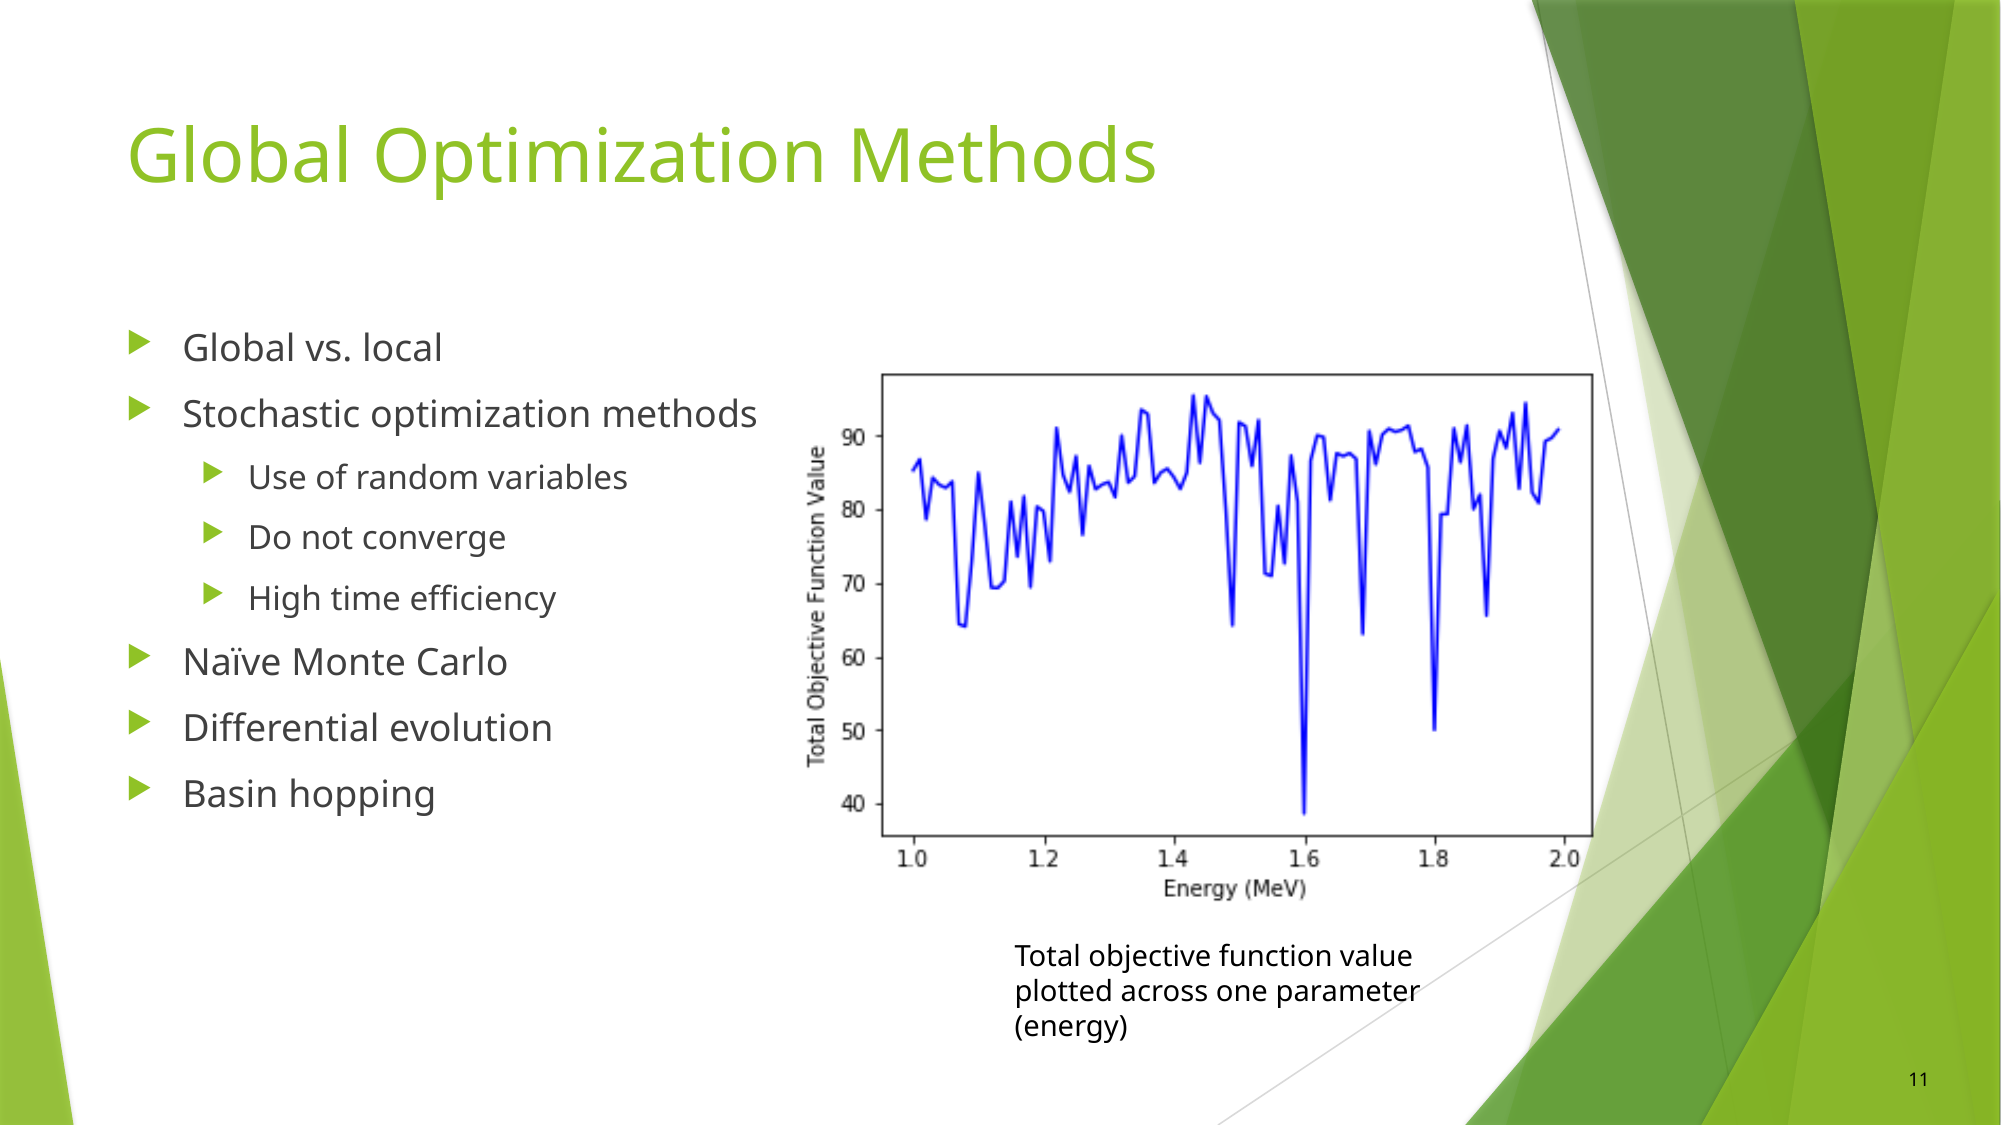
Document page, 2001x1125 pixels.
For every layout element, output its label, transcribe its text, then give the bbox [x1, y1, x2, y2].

list Global vs. local Stochastic optimization methods Use of random variables Do not converge High time efficiency Naïve Monte Carlo Differential evolution Basin hopping [111, 316, 887, 954]
text_box Total objective function value plotted across one parameter (energy) [999, 929, 1484, 1050]
picture [795, 353, 1613, 917]
title Global Optimization Methods [111, 99, 1522, 317]
slide_number 11 [1832, 1050, 1945, 1111]
